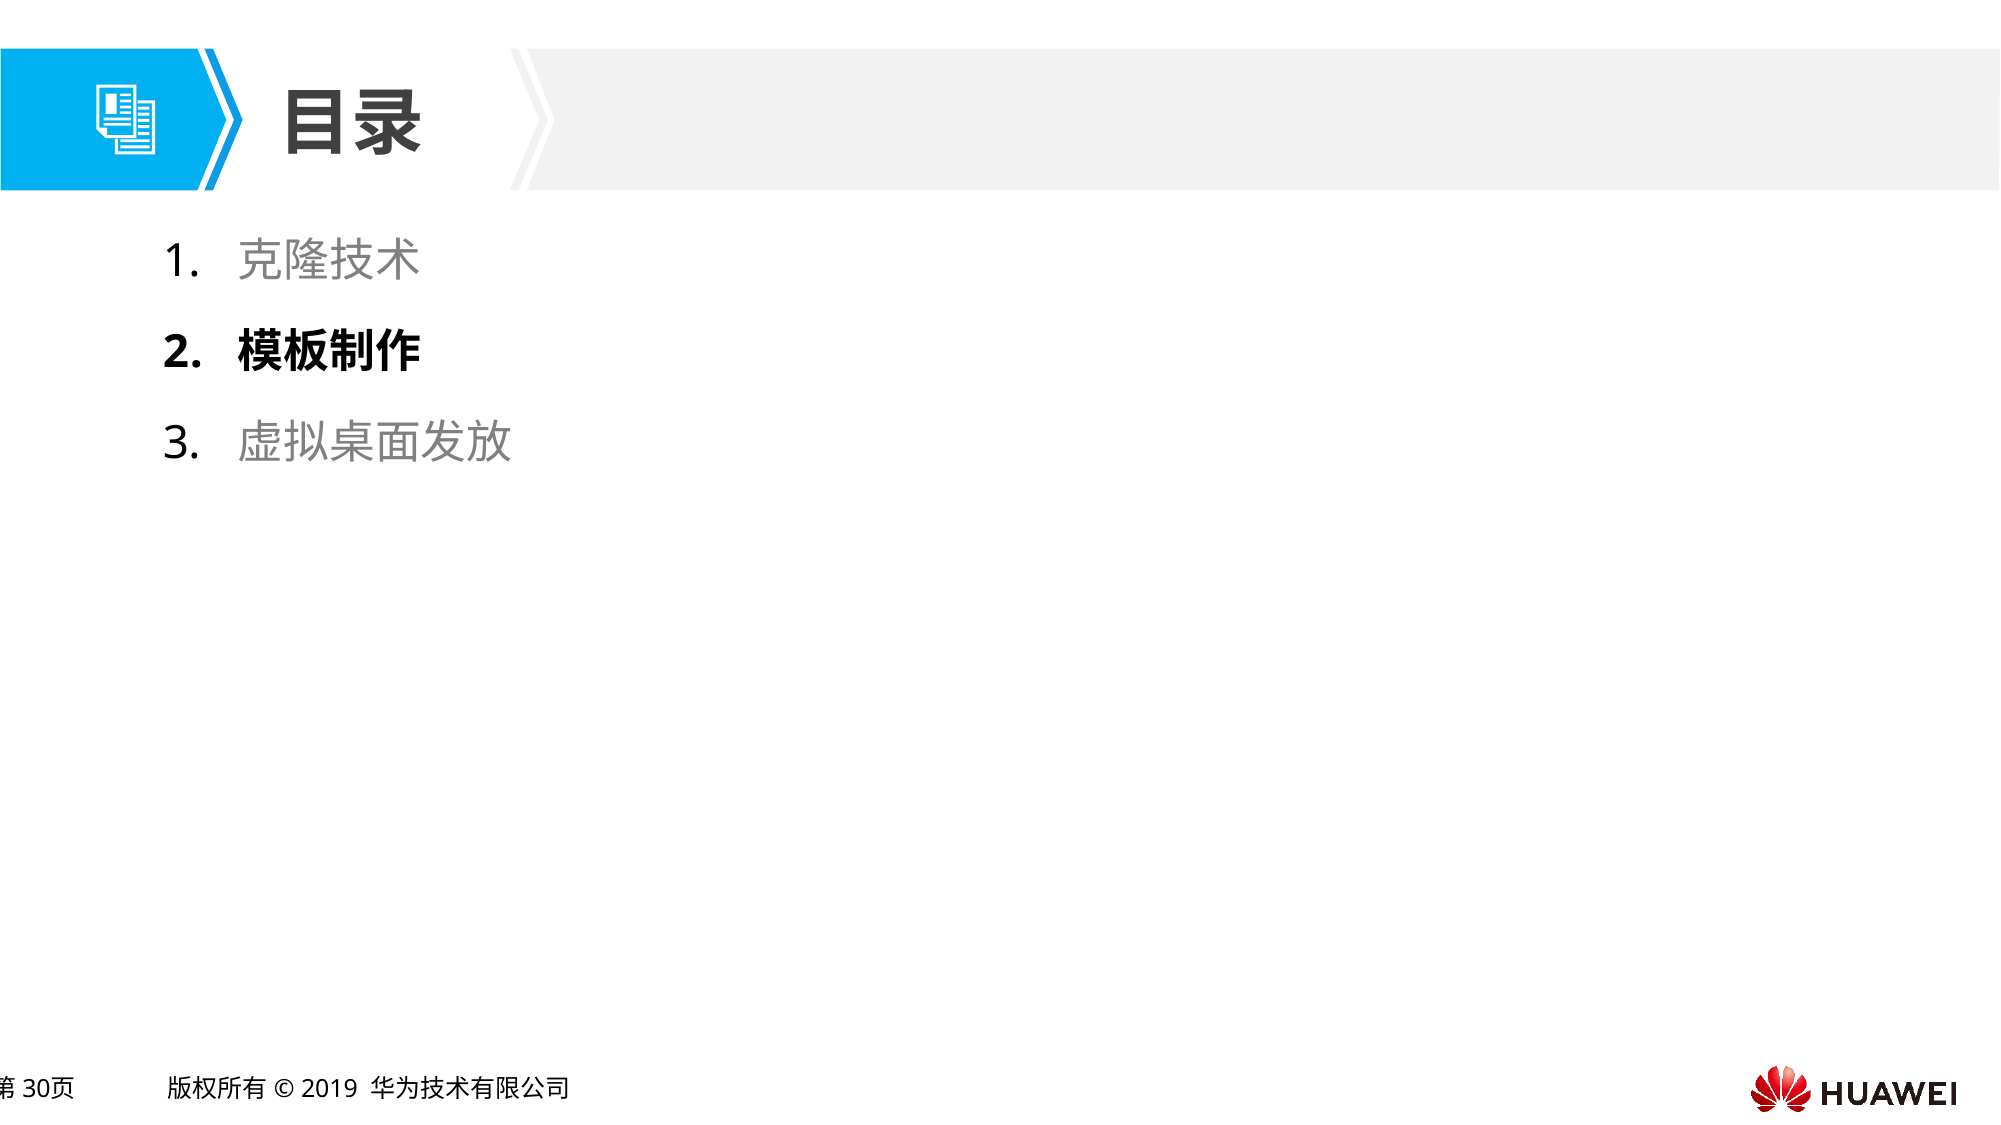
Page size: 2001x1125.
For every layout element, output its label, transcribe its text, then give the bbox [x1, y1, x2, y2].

picture [1751, 1066, 1956, 1112]
list 克隆技术 模板制作 虚拟桌面发放 [149, 202, 1882, 971]
